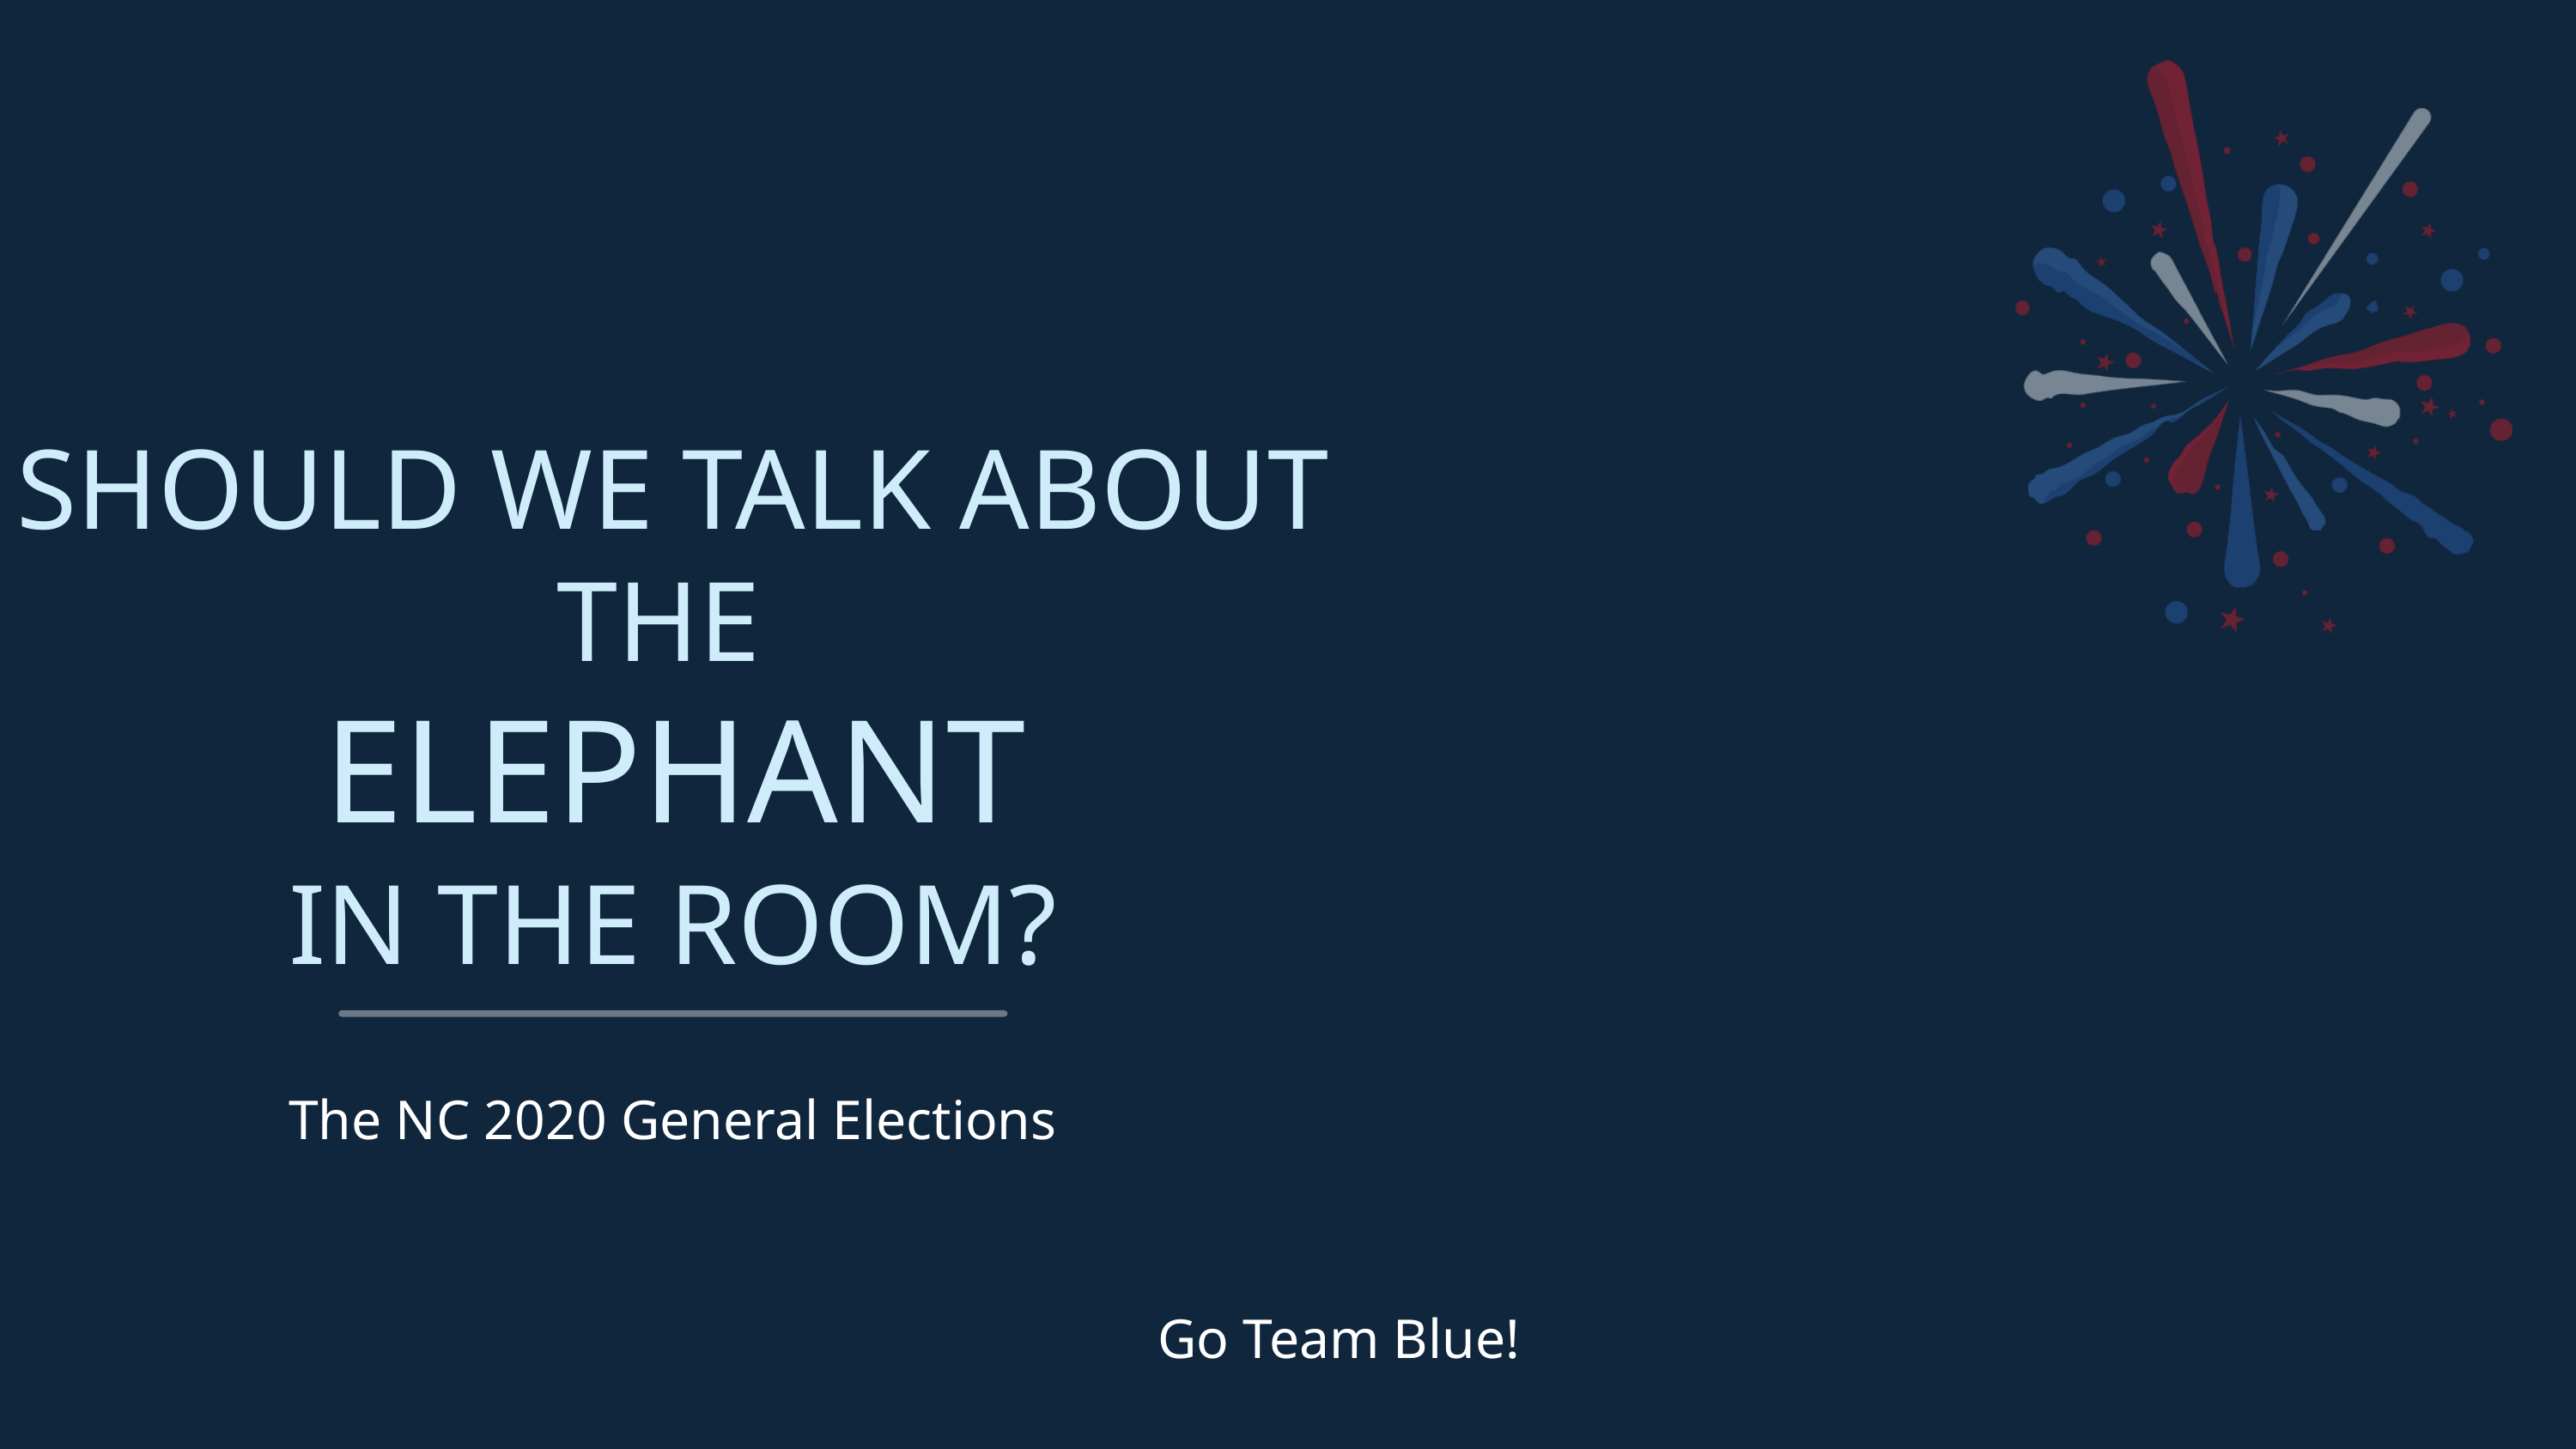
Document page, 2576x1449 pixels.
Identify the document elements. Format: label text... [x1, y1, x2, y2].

picture [2014, 54, 2512, 635]
text_box The NC 2020 General Elections [223, 1075, 1123, 1151]
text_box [0, 419, 1346, 986]
text_box Go Team Blue! [889, 1294, 1789, 1370]
